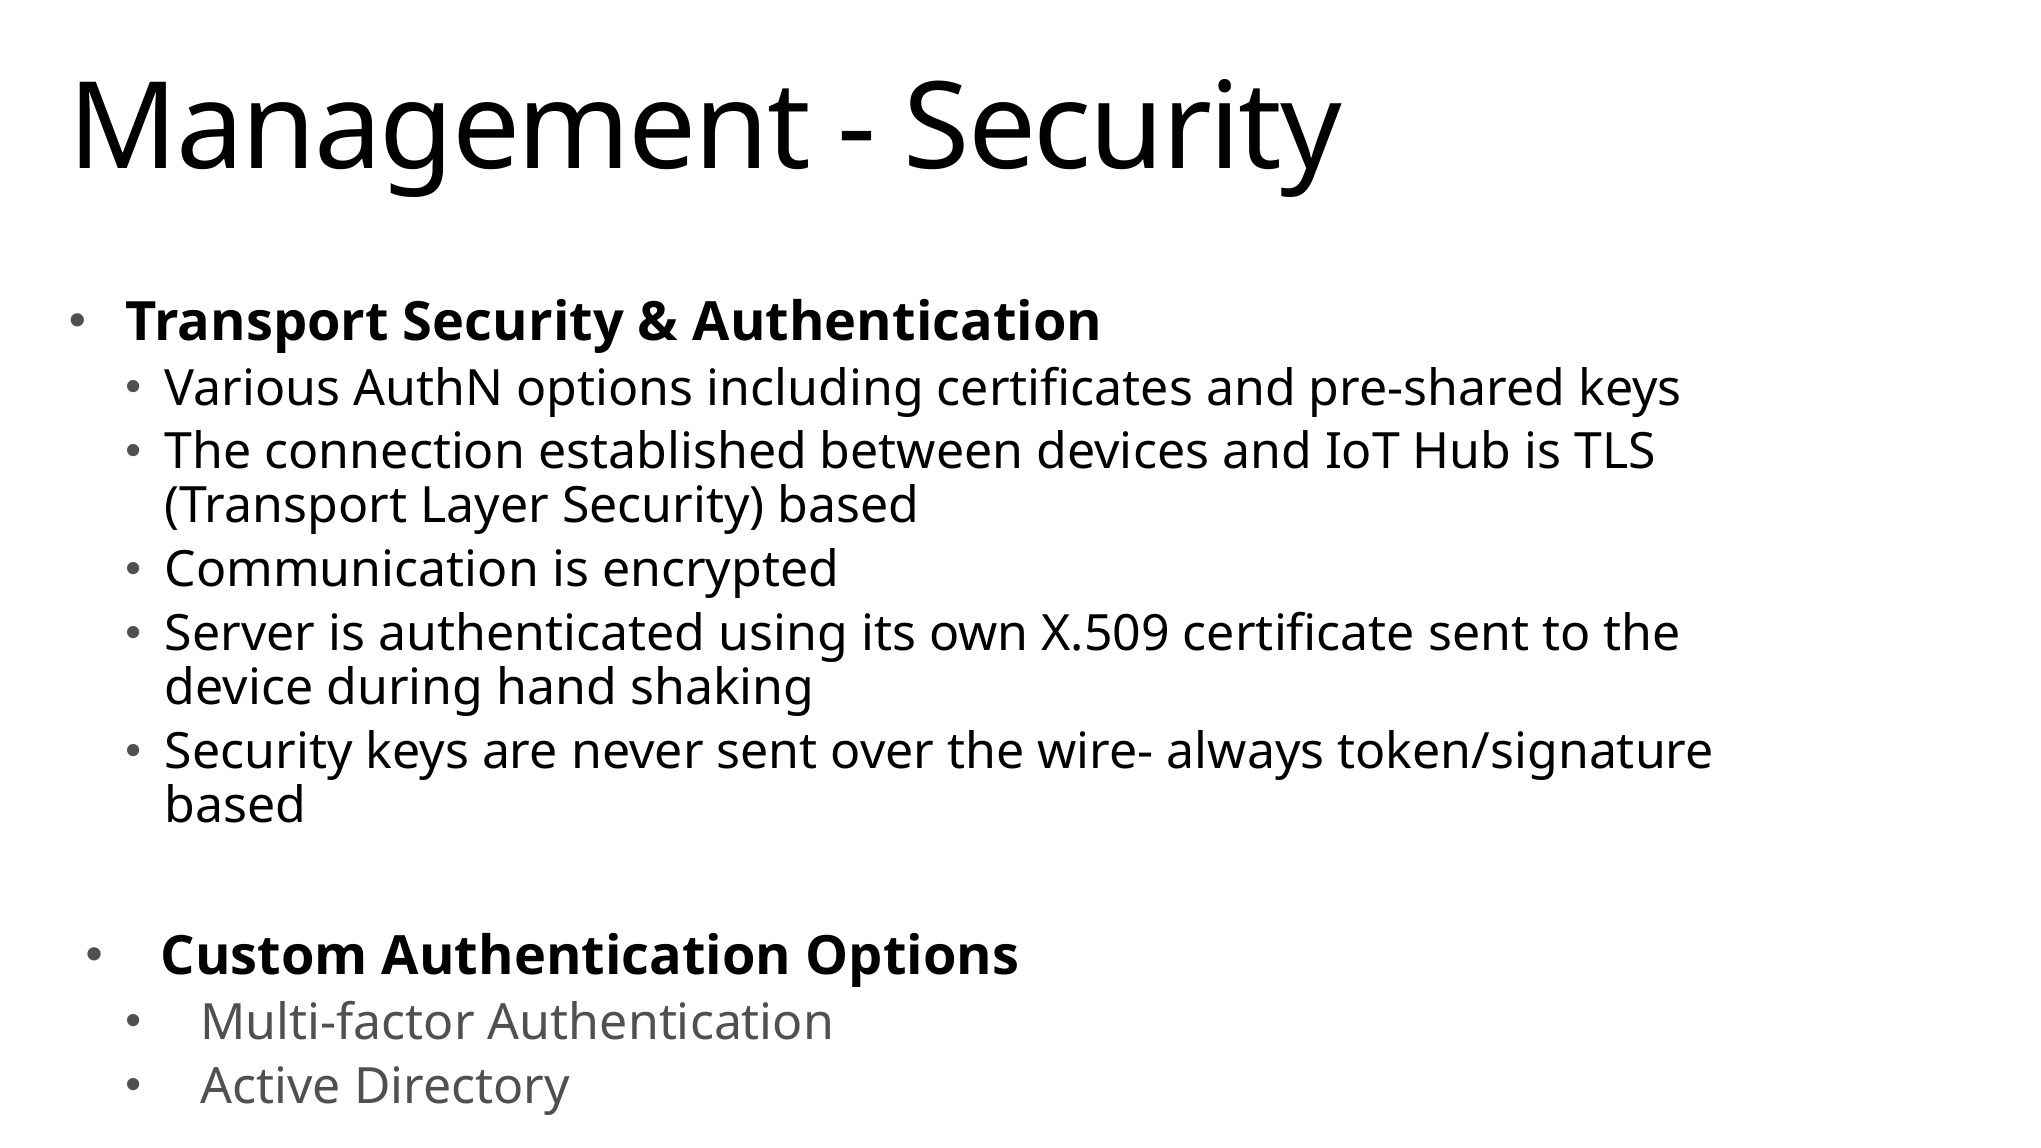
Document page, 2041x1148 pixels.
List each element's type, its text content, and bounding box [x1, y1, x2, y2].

list Transport Security & Authentication Various AuthN options including certificates and pre-shared keys The connection established between devices and IoT Hub is TLS (Transport Layer Security) based Communication is encrypted Server is authenticated using its own X.509 certificate sent to the device during hand shaking Security keys are never sent over the wire- always token/signature based Custom Authentication Options Multi-factor Authentication Active Directory [45, 278, 1846, 1148]
title Management - Security [45, 48, 1996, 199]
